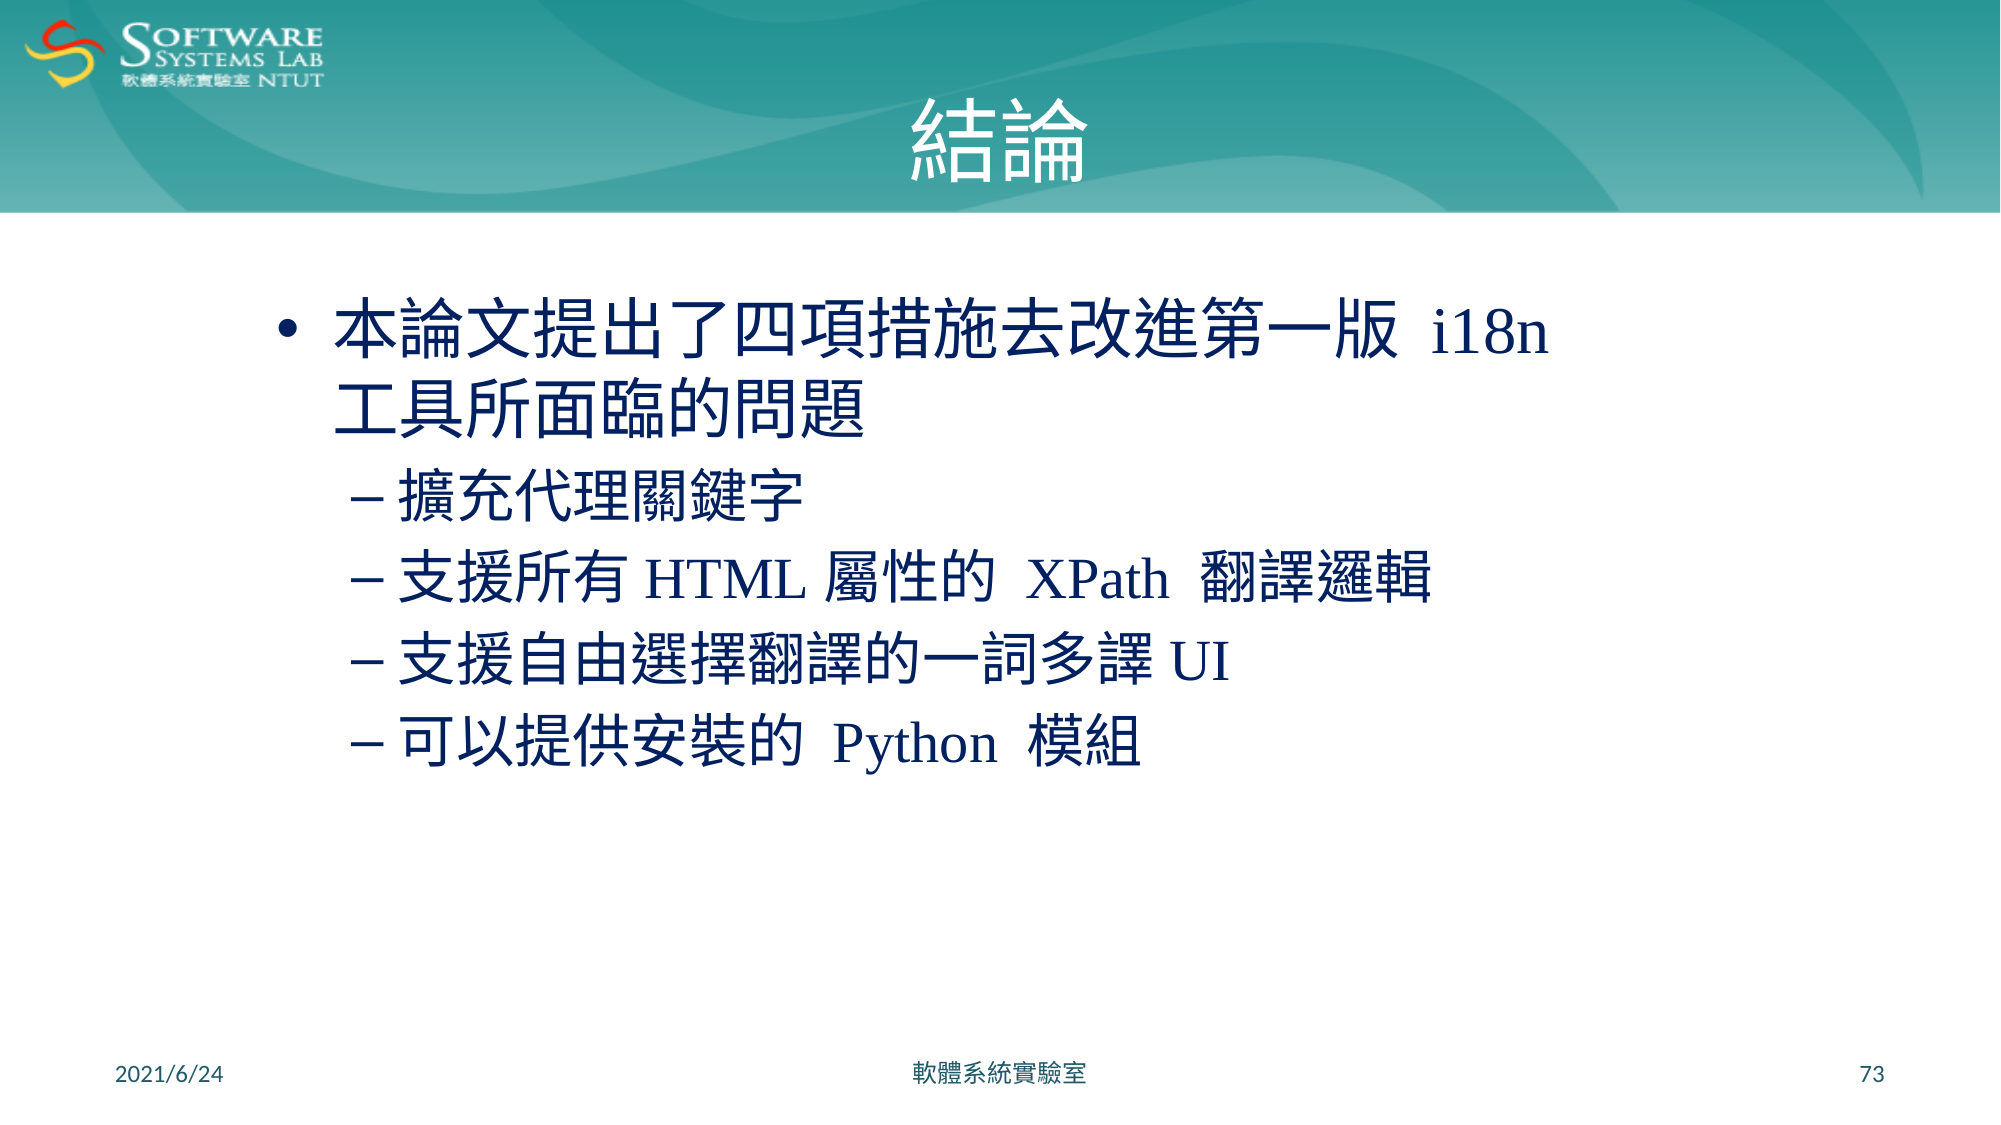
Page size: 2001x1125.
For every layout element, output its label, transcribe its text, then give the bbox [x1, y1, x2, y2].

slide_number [99, 1042, 567, 1103]
picture [0, 0, 2001, 1125]
title 結論 [99, 44, 1901, 233]
footer 軟體系統實驗室 [683, 1042, 1317, 1103]
slide_number 73 [1433, 1042, 1900, 1103]
list 本論文提出了四項措施去改進第一版 i18n 工具所面臨的問題 擴充代理關鍵字 支援所有HTML屬性的 XPath 翻譯邏輯 支援自由選擇翻譯的一詞多譯UI 可以提供安裝的 Python 模組 [260, 279, 1611, 1023]
